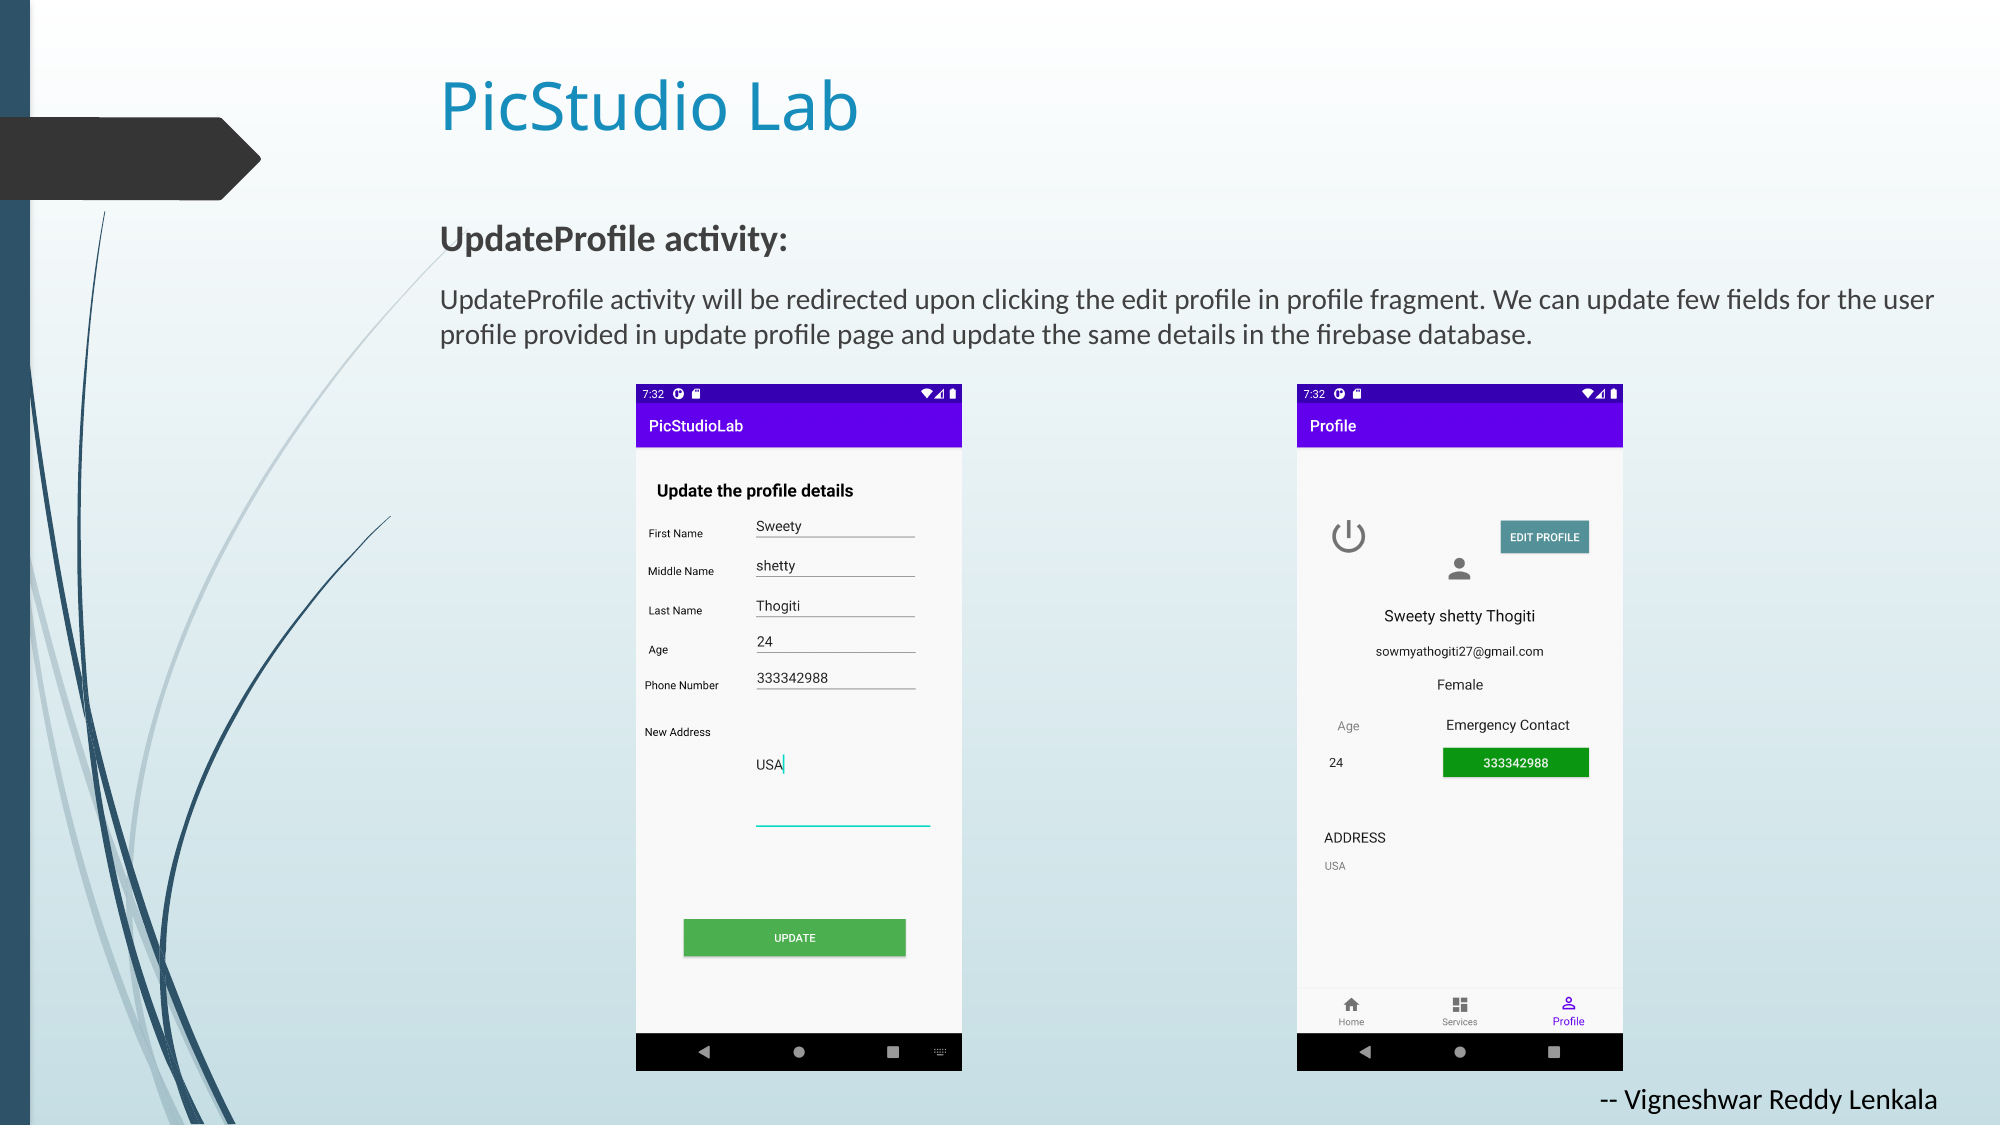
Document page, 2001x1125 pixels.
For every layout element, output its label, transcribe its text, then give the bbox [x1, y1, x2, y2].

footer -- Vigneshwar Reddy Lenkala [1455, 1070, 1959, 1125]
list UpdateProfile activity: UpdateProfile activity will be redirected upon clicking the edit profile in profile fragment. We can update few fields for the user profile provided in update profile page and update the same details in the firebase database. [424, 206, 1959, 1071]
picture [1297, 383, 1623, 1071]
picture [636, 383, 962, 1071]
text_box PicStudio Lab [424, 56, 1927, 153]
